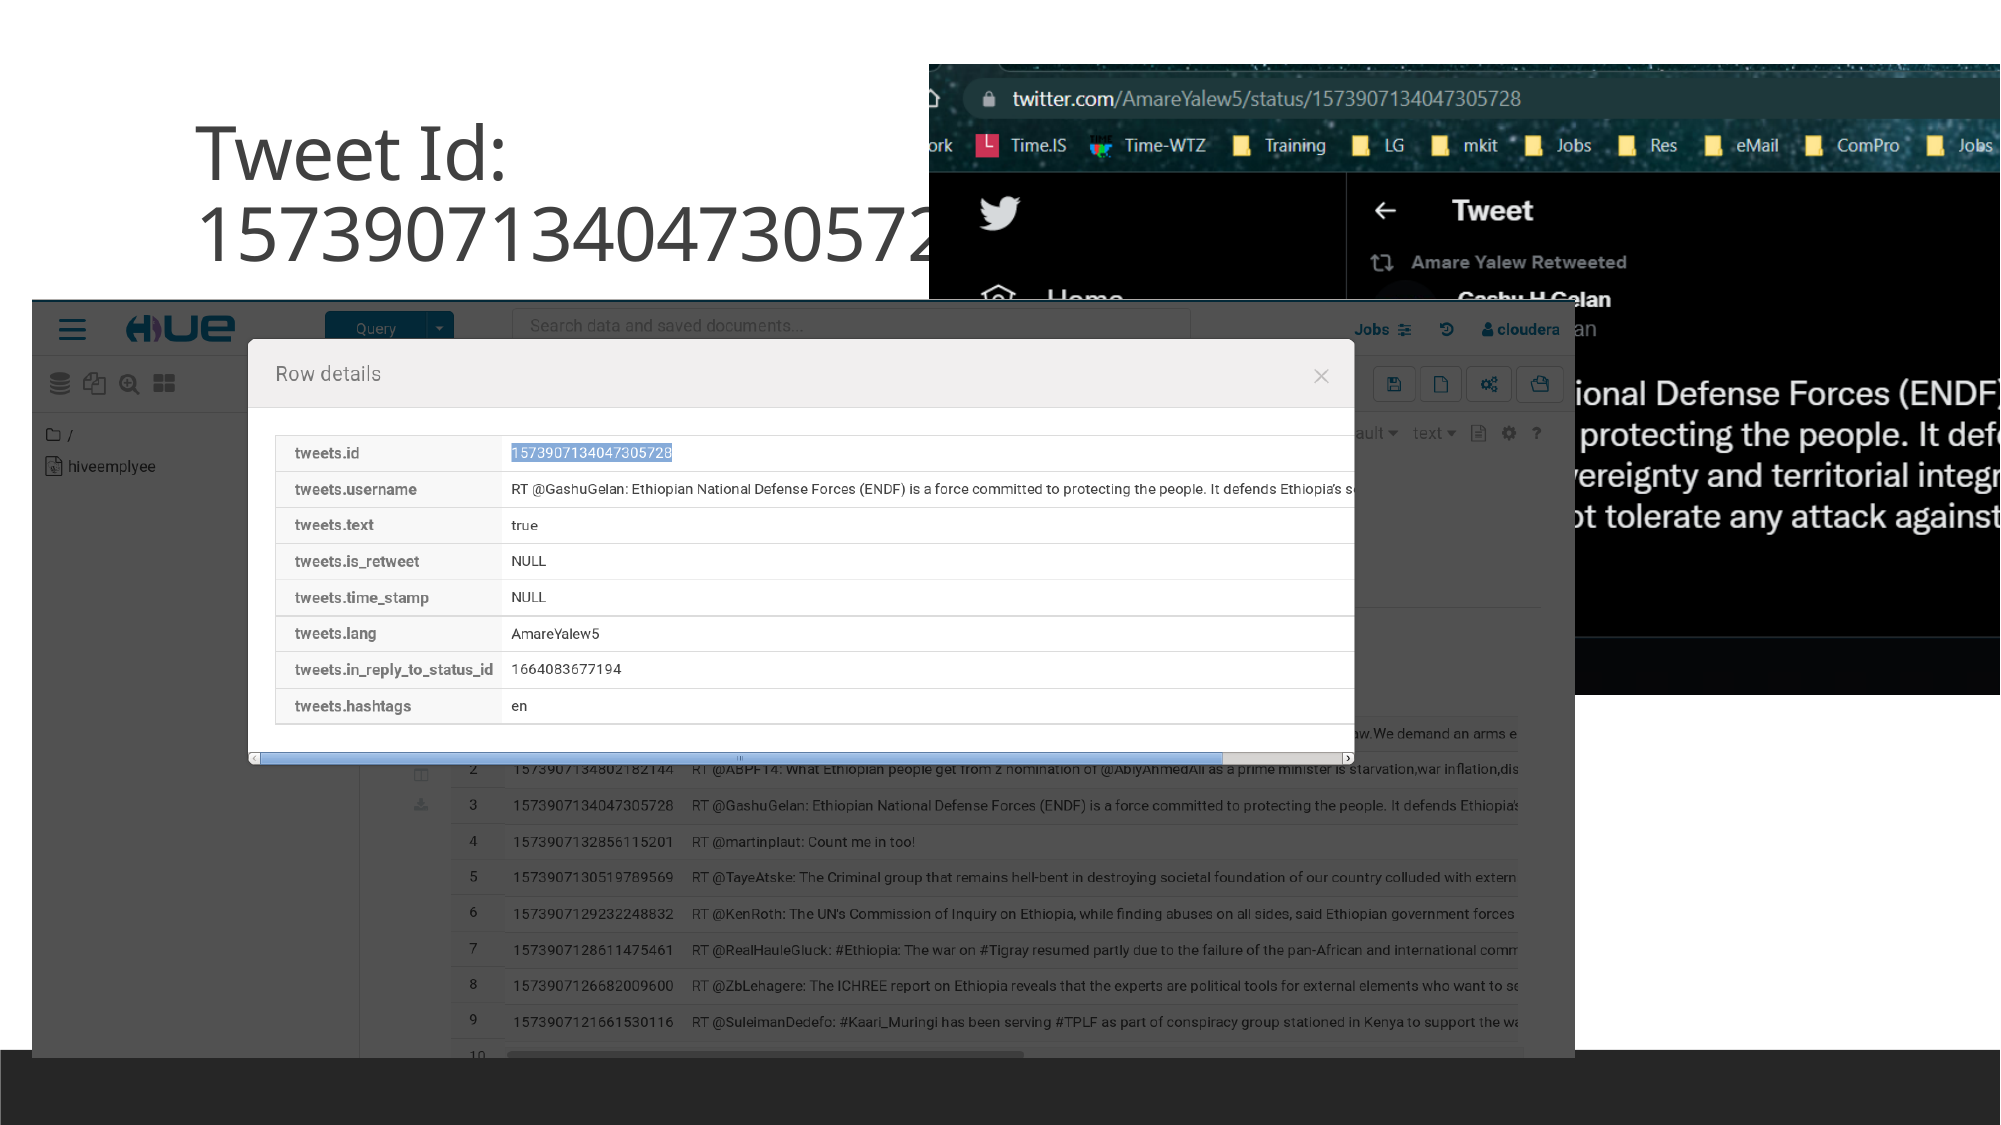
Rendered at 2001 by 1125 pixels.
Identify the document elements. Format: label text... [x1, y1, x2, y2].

title Tweet Id: 1573907134047305728 [180, 47, 1830, 285]
picture [31, 63, 2000, 1059]
